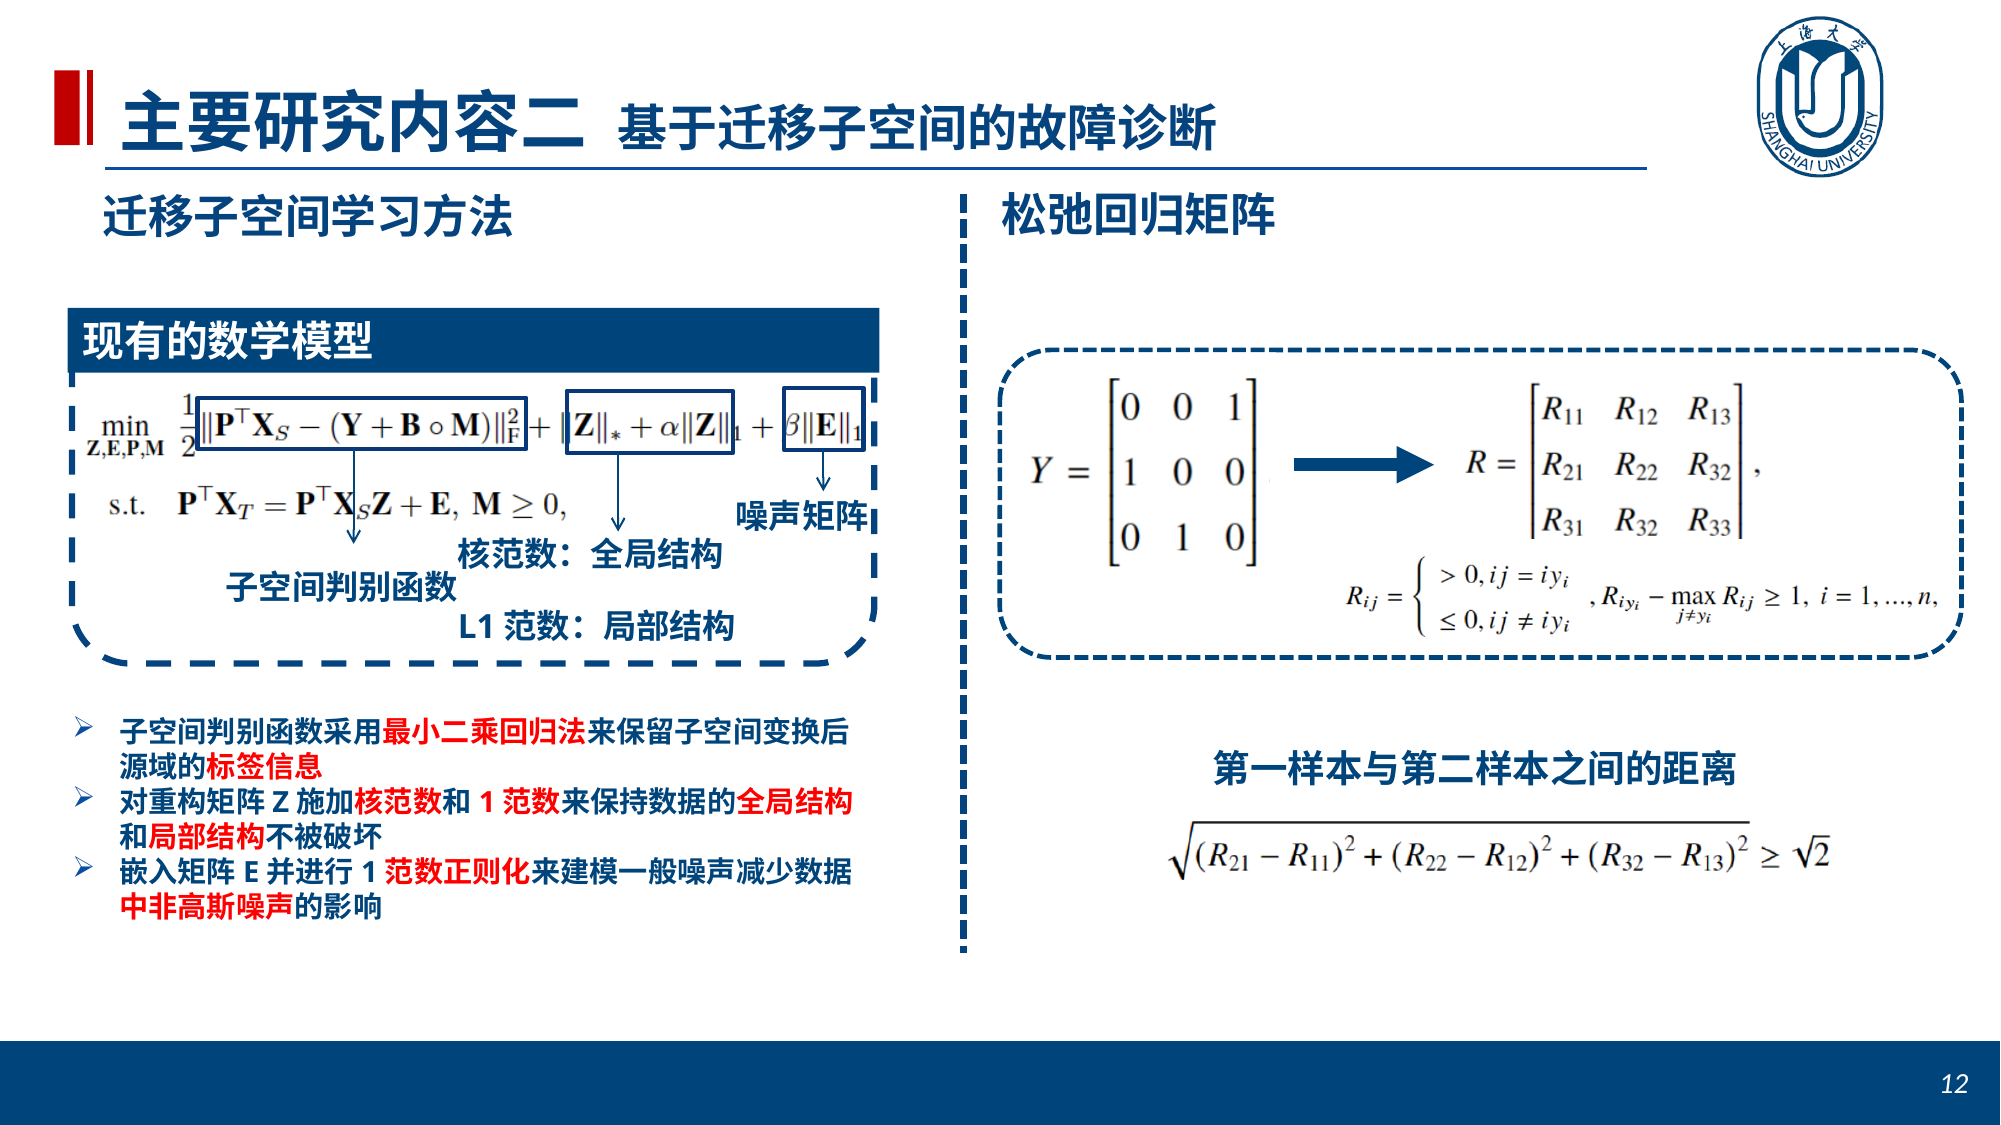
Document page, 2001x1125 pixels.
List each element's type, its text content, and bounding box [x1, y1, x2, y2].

text_box 子空间判别函数采用最小二乘回归法来保留子空间变换后源域的标签信息 对重构矩阵Z施加核范数和1范数来保持数据的全局结构和局部结构不被破坏 嵌入矩阵E并进行1范数正则化来建模一般噪声减少数据中非高斯噪声的影响 [57, 706, 880, 931]
text_box 第一样本与第二样本之间的距离 [1198, 738, 1850, 798]
text_box 松弛回归矩阵 [987, 178, 1338, 248]
text_box [1758, 347, 1964, 645]
picture [1337, 349, 1943, 644]
picture [57, 373, 890, 545]
text_box 主要研究内容二 基于迁移子空间的故障诊断 [105, 32, 1833, 167]
text_box [997, 347, 1938, 660]
picture [1020, 374, 1270, 581]
picture [1749, 13, 1888, 181]
slide_number 12 [1768, 1052, 1984, 1113]
picture [1163, 820, 1835, 880]
text_box 现有的数学模型 [67, 307, 880, 372]
text_box [71, 552, 875, 664]
text_box 迁移子空间学习方法 [87, 180, 850, 251]
